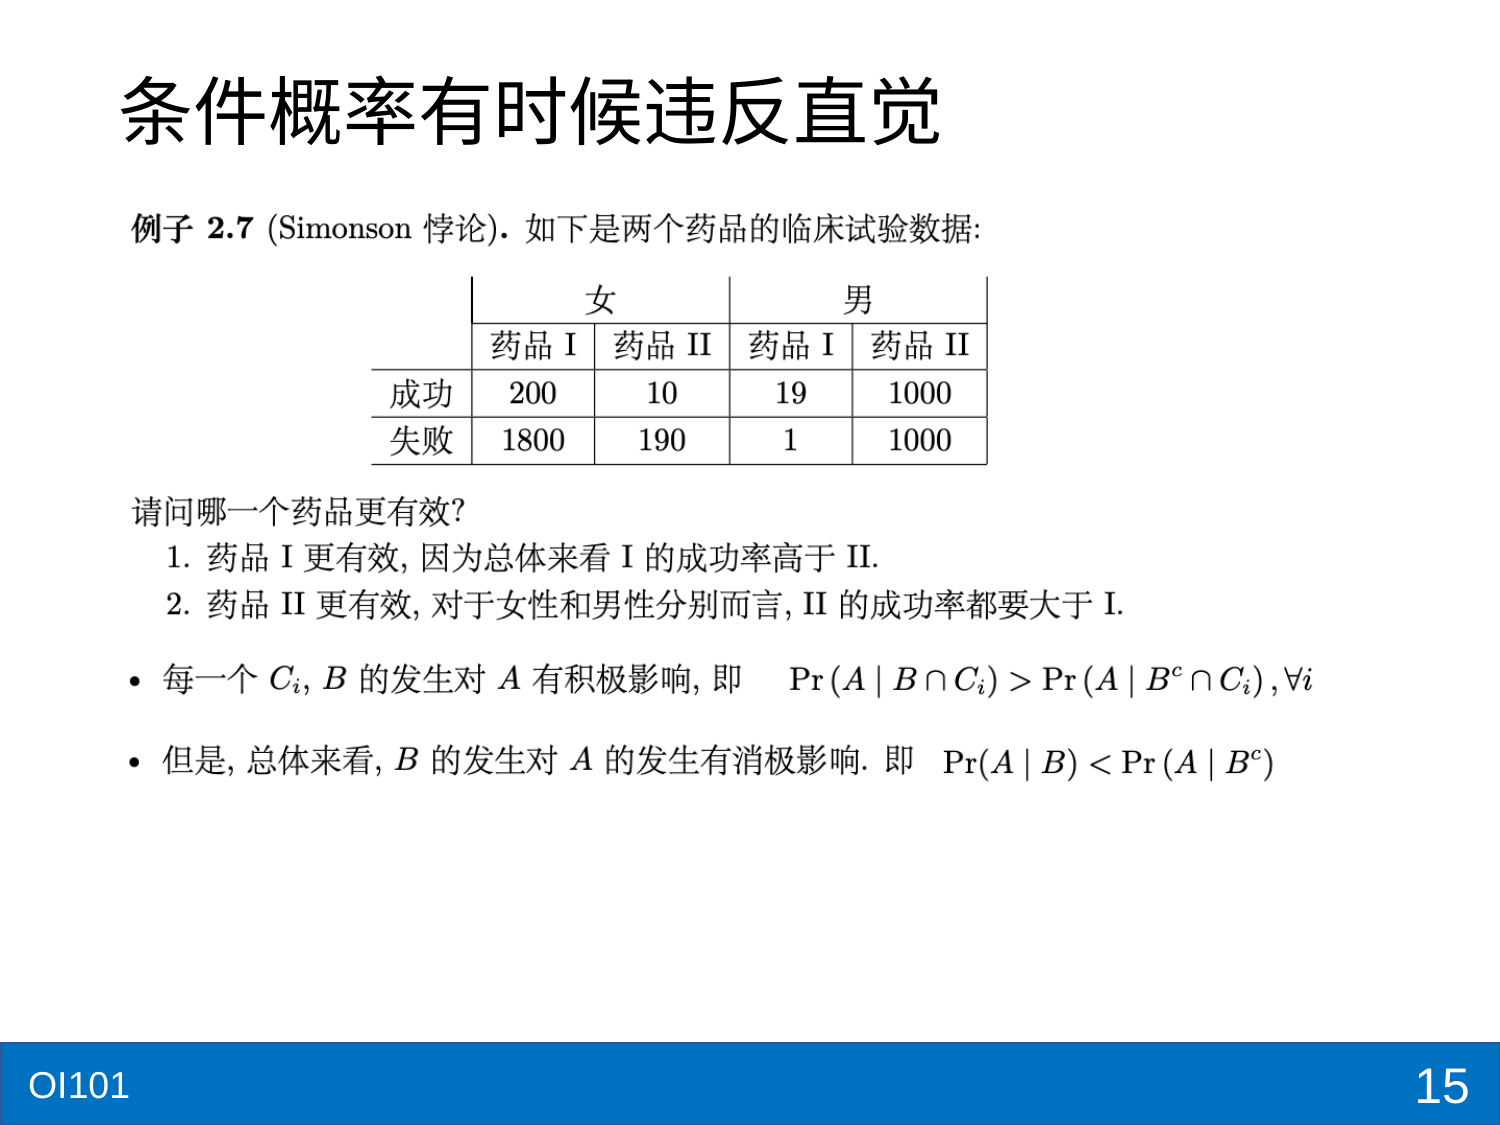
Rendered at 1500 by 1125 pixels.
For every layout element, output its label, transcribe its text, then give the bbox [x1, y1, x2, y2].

picture [103, 653, 751, 711]
slide_number 15 [1147, 1054, 1485, 1114]
picture [103, 187, 1185, 630]
picture [115, 730, 1283, 791]
title 条件概率有时候违反直觉 [103, 59, 1397, 171]
picture [772, 653, 1332, 711]
